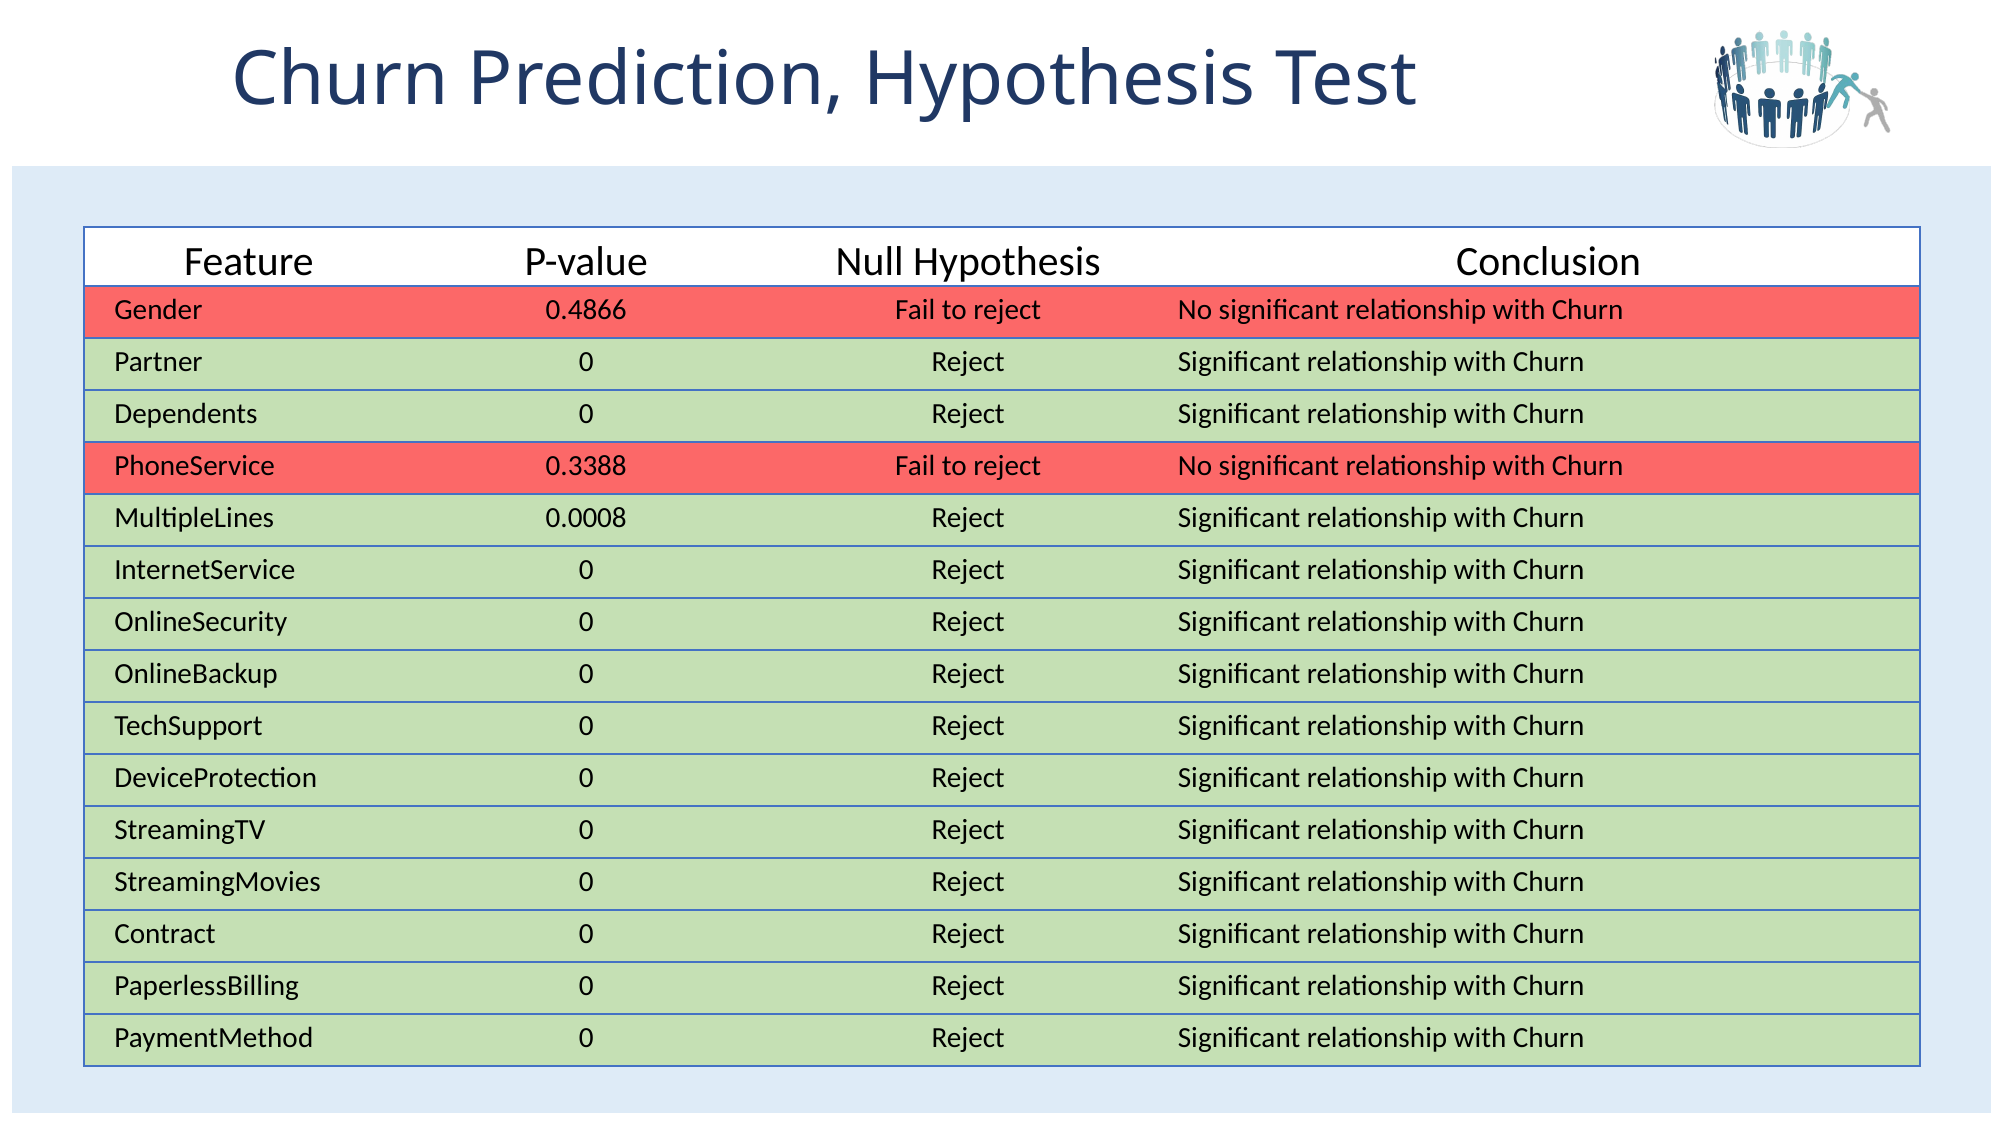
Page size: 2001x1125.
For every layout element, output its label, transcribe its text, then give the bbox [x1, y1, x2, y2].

table_cell Reject [759, 755, 1178, 805]
table_cell Significant relationship with Churn [1178, 339, 1919, 389]
table_cell Significant relationship with Churn [1178, 391, 1919, 441]
table_cell Significant relationship with Churn [1178, 703, 1919, 753]
table_cell Fail to reject [759, 443, 1178, 493]
table_cell Reject [759, 651, 1178, 701]
table_cell PhoneService [85, 443, 414, 493]
table_header Conclusion [1178, 228, 1919, 285]
table_cell Reject [759, 339, 1178, 389]
table_cell 0.4866 [414, 287, 759, 337]
table_cell 0.3388 [414, 443, 759, 493]
table_cell 0 [414, 651, 759, 701]
table_cell 0 [414, 1015, 759, 1065]
table_cell Dependents [85, 391, 414, 441]
table_cell Reject [759, 963, 1178, 1013]
table_cell Significant relationship with Churn [1178, 599, 1919, 649]
table_cell Reject [759, 599, 1178, 649]
table_cell No significant relationship with Churn [1178, 287, 1919, 337]
table_cell DeviceProtection [85, 755, 414, 805]
table_cell 0 [414, 391, 759, 441]
table_cell Gender [85, 287, 414, 337]
table_cell Reject [759, 391, 1178, 441]
table_cell 0 [414, 807, 759, 857]
table_cell Reject [759, 703, 1178, 753]
table_cell OnlineSecurity [85, 599, 414, 649]
text_box [12, 166, 1991, 1113]
table_cell 0 [414, 547, 759, 597]
table_cell Reject [759, 911, 1178, 961]
table_cell InternetService [85, 547, 414, 597]
table_cell StreamingMovies [85, 859, 414, 909]
table_cell 0 [414, 859, 759, 909]
table_cell Significant relationship with Churn [1178, 495, 1919, 545]
table_cell Significant relationship with Churn [1178, 1015, 1919, 1065]
table_cell 0 [414, 703, 759, 753]
table_header Null Hypothesis [759, 228, 1178, 285]
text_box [211, 30, 1920, 167]
table_cell Fail to reject [759, 287, 1178, 337]
table_cell Reject [759, 495, 1178, 545]
table_cell 0 [414, 963, 759, 1013]
table_cell 0 [414, 599, 759, 649]
table_cell OnlineBackup [85, 651, 414, 701]
table_cell Partner [85, 339, 414, 389]
table_header Feature [85, 228, 414, 285]
table_cell 0 [414, 755, 759, 805]
table_cell Reject [759, 859, 1178, 909]
table_cell Significant relationship with Churn [1178, 547, 1919, 597]
table_cell No significant relationship with Churn [1178, 443, 1919, 493]
table_header P-value [414, 228, 759, 285]
table_cell 0.0008 [414, 495, 759, 545]
table_cell 0 [414, 339, 759, 389]
table_cell Contract [85, 911, 414, 961]
table_cell TechSupport [85, 703, 414, 753]
table_cell Significant relationship with Churn [1178, 911, 1919, 961]
table_cell Significant relationship with Churn [1178, 963, 1919, 1013]
table_cell Significant relationship with Churn [1178, 807, 1919, 857]
table_cell Reject [759, 807, 1178, 857]
table_cell 0 [414, 911, 759, 961]
table_cell Significant relationship with Churn [1178, 859, 1919, 909]
table_cell Reject [759, 547, 1178, 597]
table_cell Significant relationship with Churn [1178, 755, 1919, 805]
table_cell Reject [759, 1015, 1178, 1065]
slide_number 10 [1412, 1042, 1863, 1103]
table_cell PaperlessBilling [85, 963, 414, 1013]
table_cell MultipleLines [85, 495, 414, 545]
table_cell Significant relationship with Churn [1178, 651, 1919, 701]
table_cell PaymentMethod [85, 1015, 414, 1065]
table_cell StreamingTV [85, 807, 414, 857]
